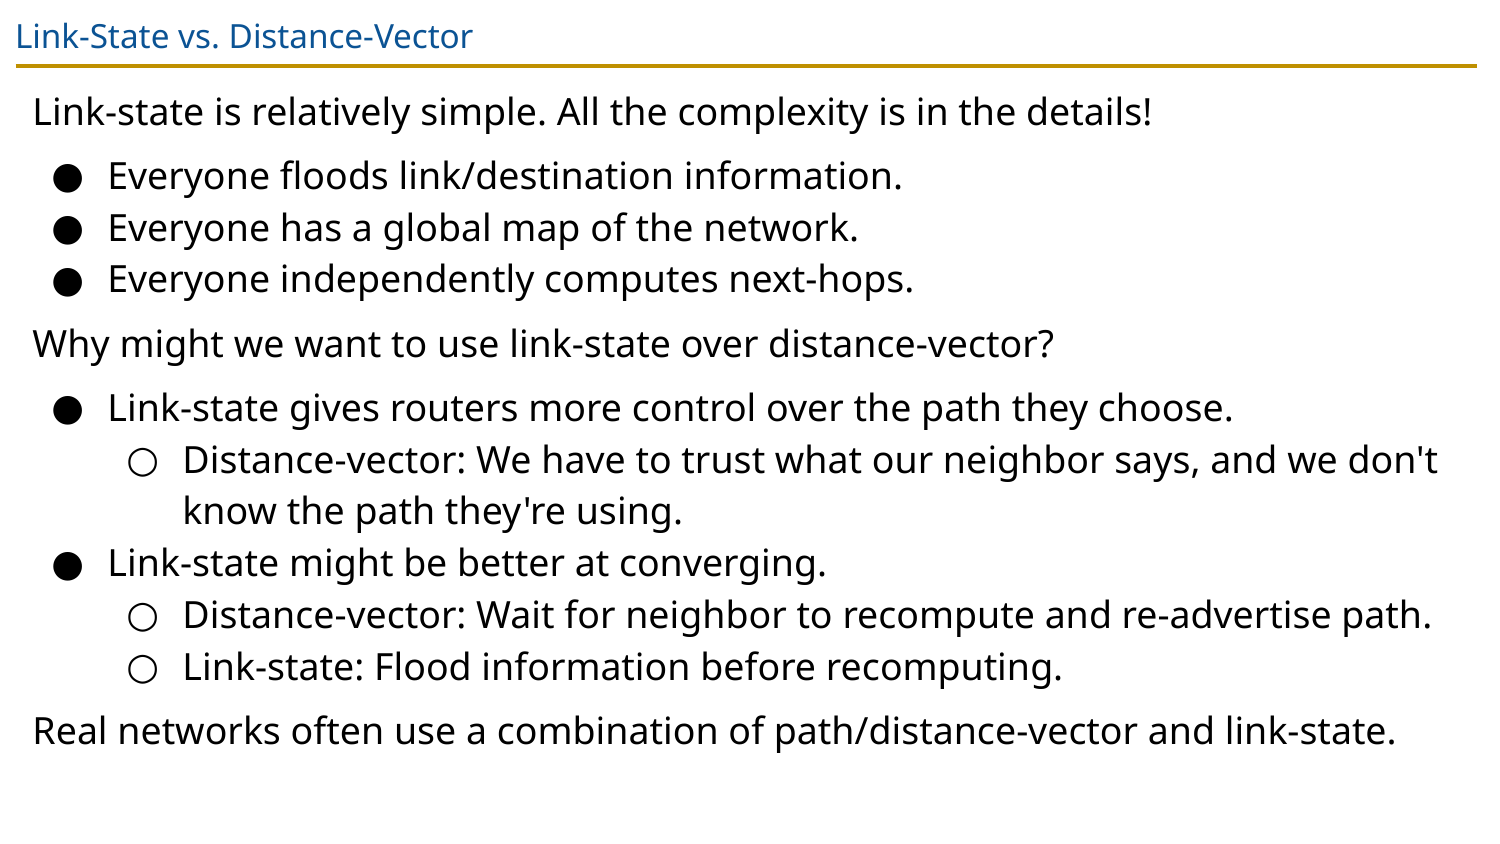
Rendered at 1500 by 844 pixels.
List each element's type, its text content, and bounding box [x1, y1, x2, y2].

title Link-State vs. Distance-Vector [0, 0, 1500, 65]
list Link-state is relatively simple. All the complexity is in the details! Everyone floods link/destination information. Everyone has a global map of the network. Everyone independently computes next-hops. Why might we want to use link-state over distance-vector? Link-state gives routers more control over the path they choose. Distance-vector: We have to trust what our neighbor says, and we don't know the path they're using. Link-state might be better at converging. Distance-vector: Wait for neighbor to recompute and re-advertise path. Link-state: Flood information before recomputing. Real networks often use a combination of path/distance-vector and link-state. [17, 65, 1480, 827]
